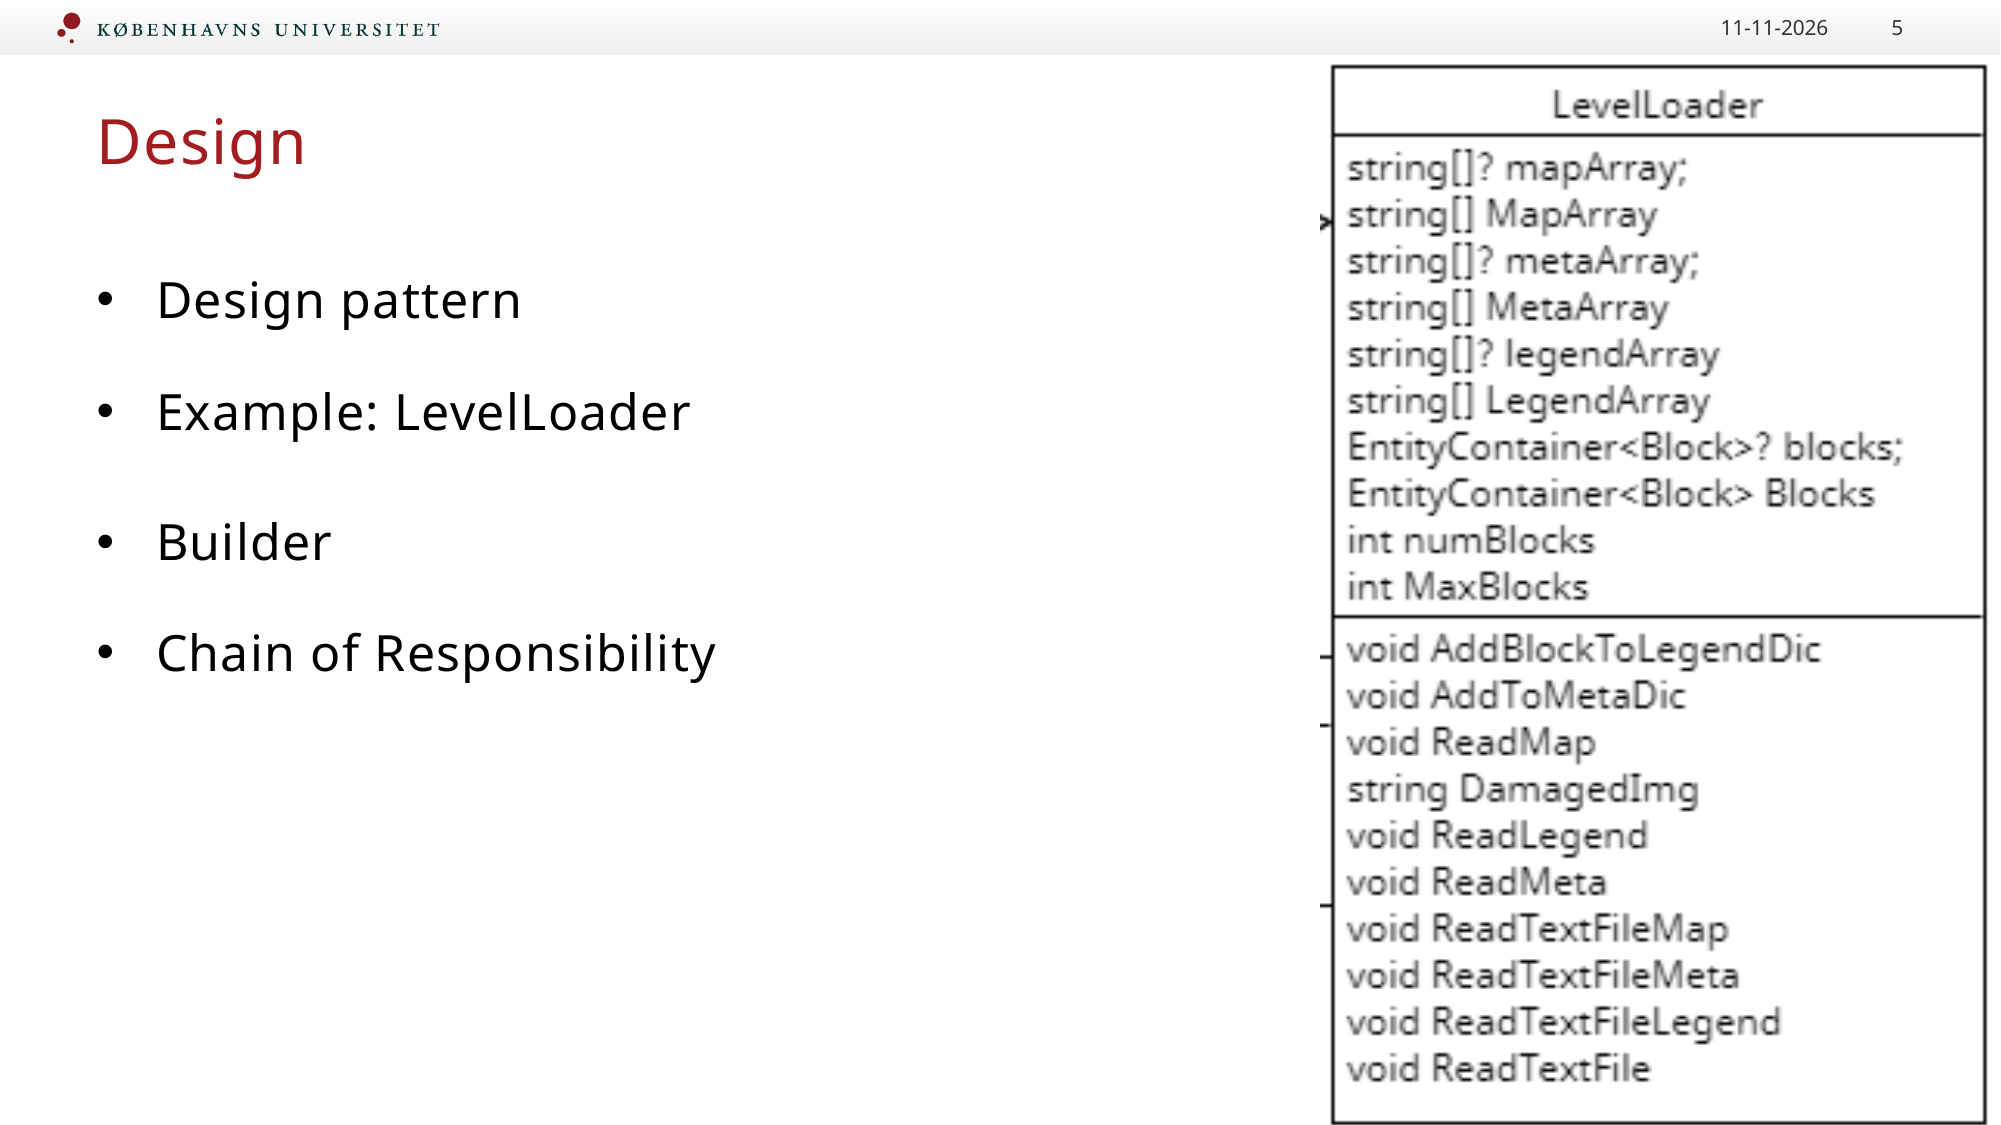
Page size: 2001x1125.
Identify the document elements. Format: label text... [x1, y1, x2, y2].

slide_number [1694, 14, 1829, 43]
list Design pattern [96, 268, 910, 357]
picture [91, 15, 476, 42]
slide_number 5 [1840, 14, 1904, 43]
text_box Example: LevelLoader [96, 380, 910, 469]
title Design [96, 101, 1320, 244]
picture [1320, 60, 2000, 1125]
text_box Builder Chain of Responsibility [96, 480, 910, 701]
